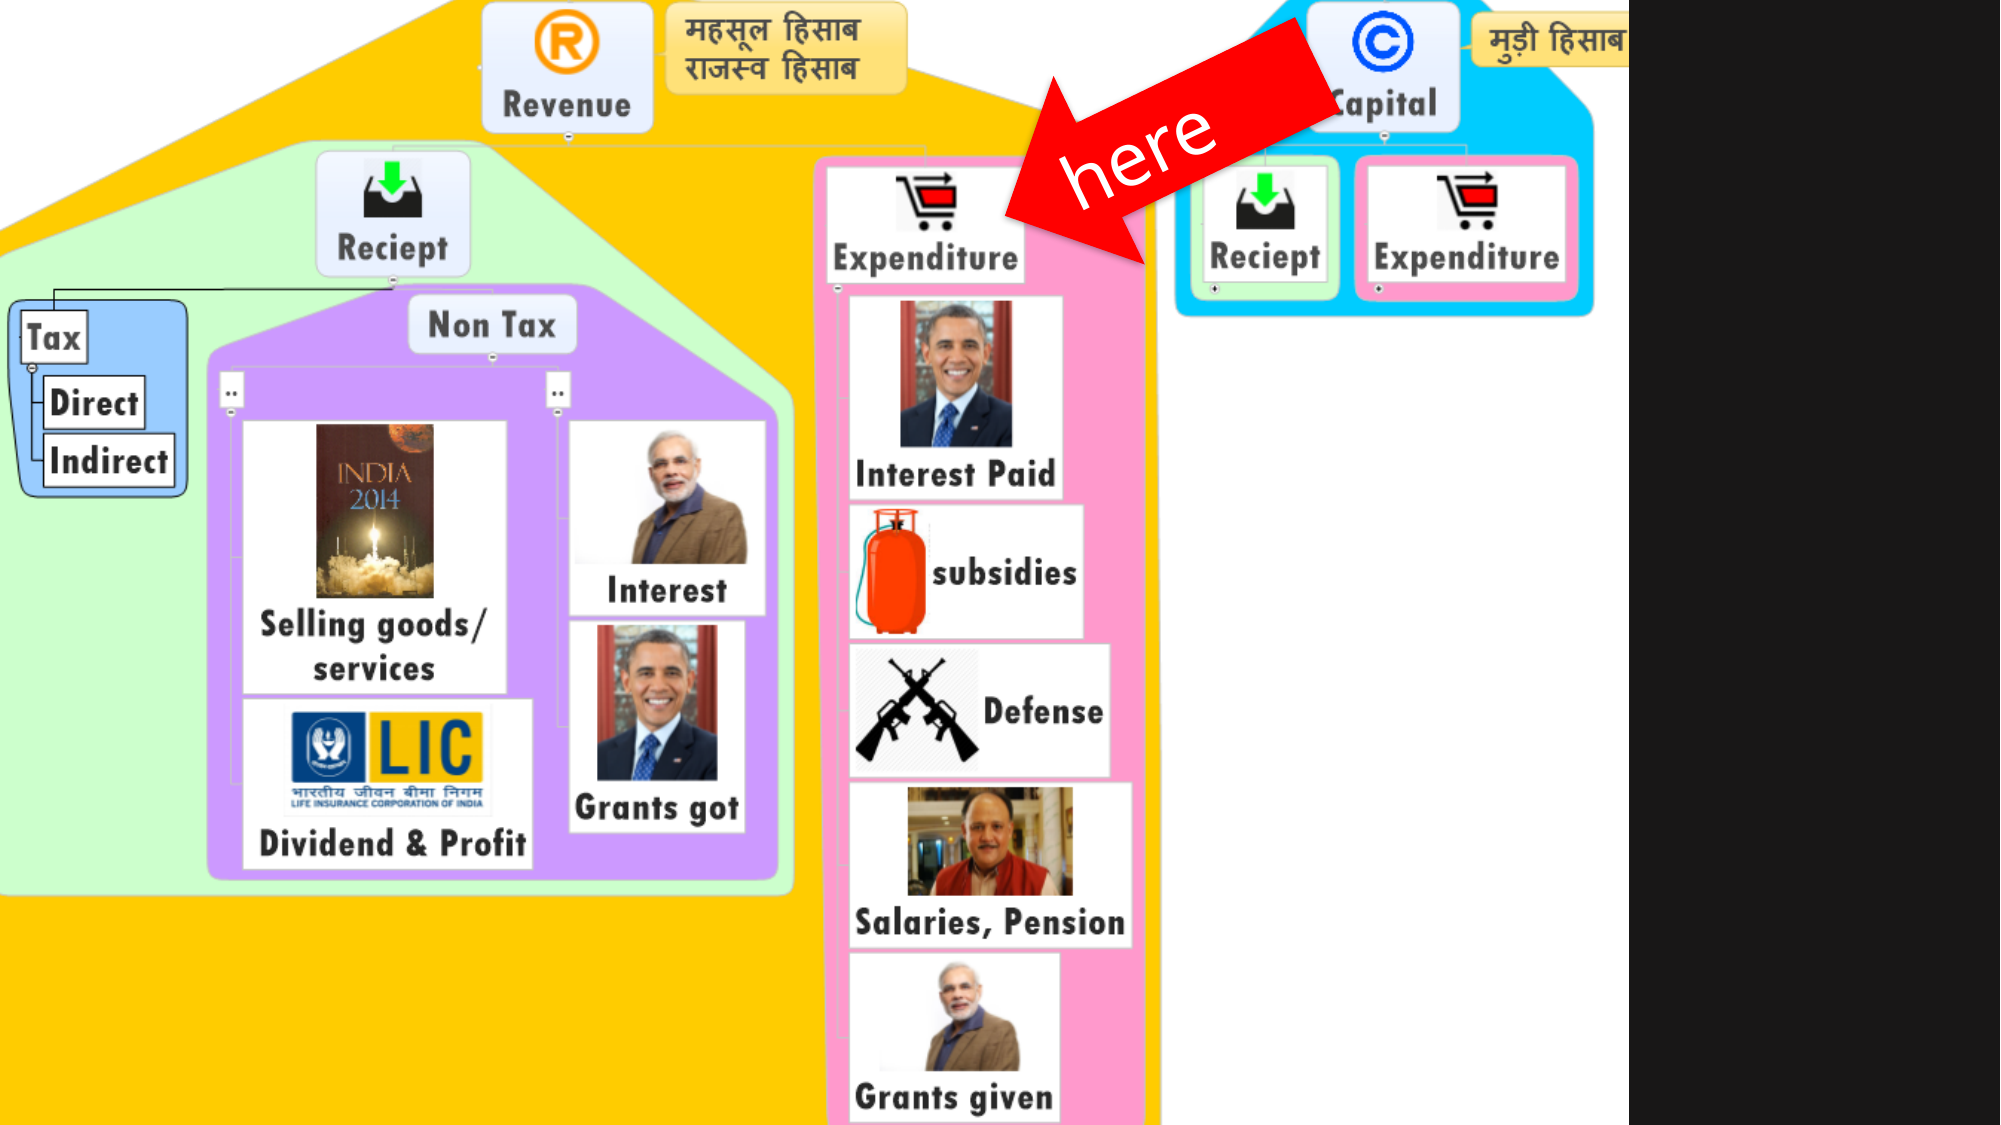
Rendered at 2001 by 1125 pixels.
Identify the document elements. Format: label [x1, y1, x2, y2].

picture [0, 0, 1629, 1125]
